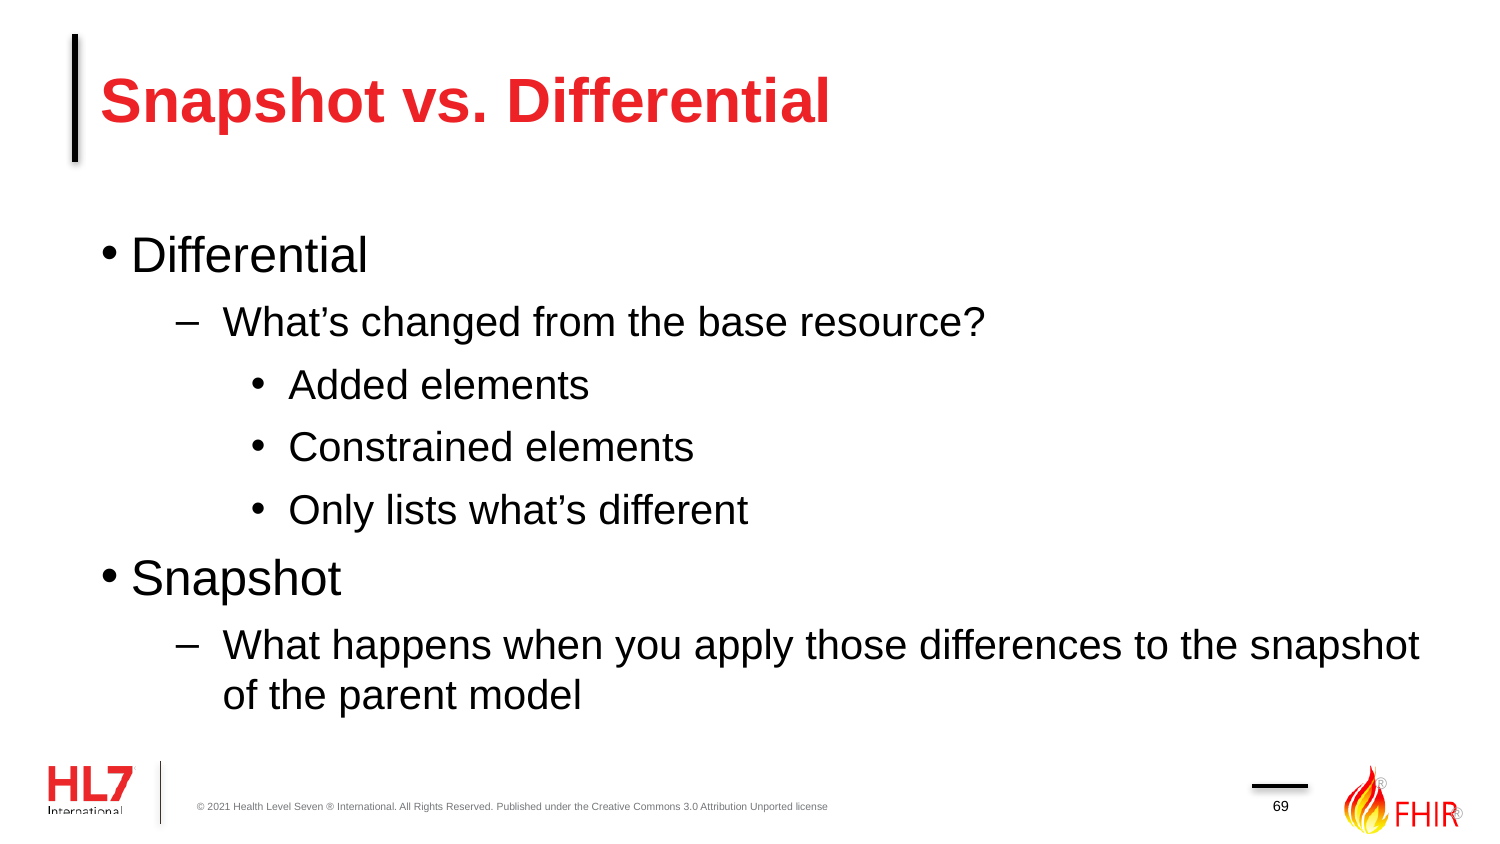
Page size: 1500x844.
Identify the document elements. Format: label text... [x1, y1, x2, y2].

list Differential What’s changed from the base resource? Added elements Constrained elements Only lists what’s different Snapshot What happens when you apply those differences to the snapshot of the parent model [100, 222, 1451, 731]
title Snapshot vs. Differential [100, 33, 1451, 163]
picture [1339, 760, 1463, 837]
slide_number 69 [1258, 786, 1304, 814]
footer © 2021 Health Level Seven ® International. All Rights Reserved. Published under the Creative Commons 3.0 Attribution Unported license [196, 786, 941, 813]
